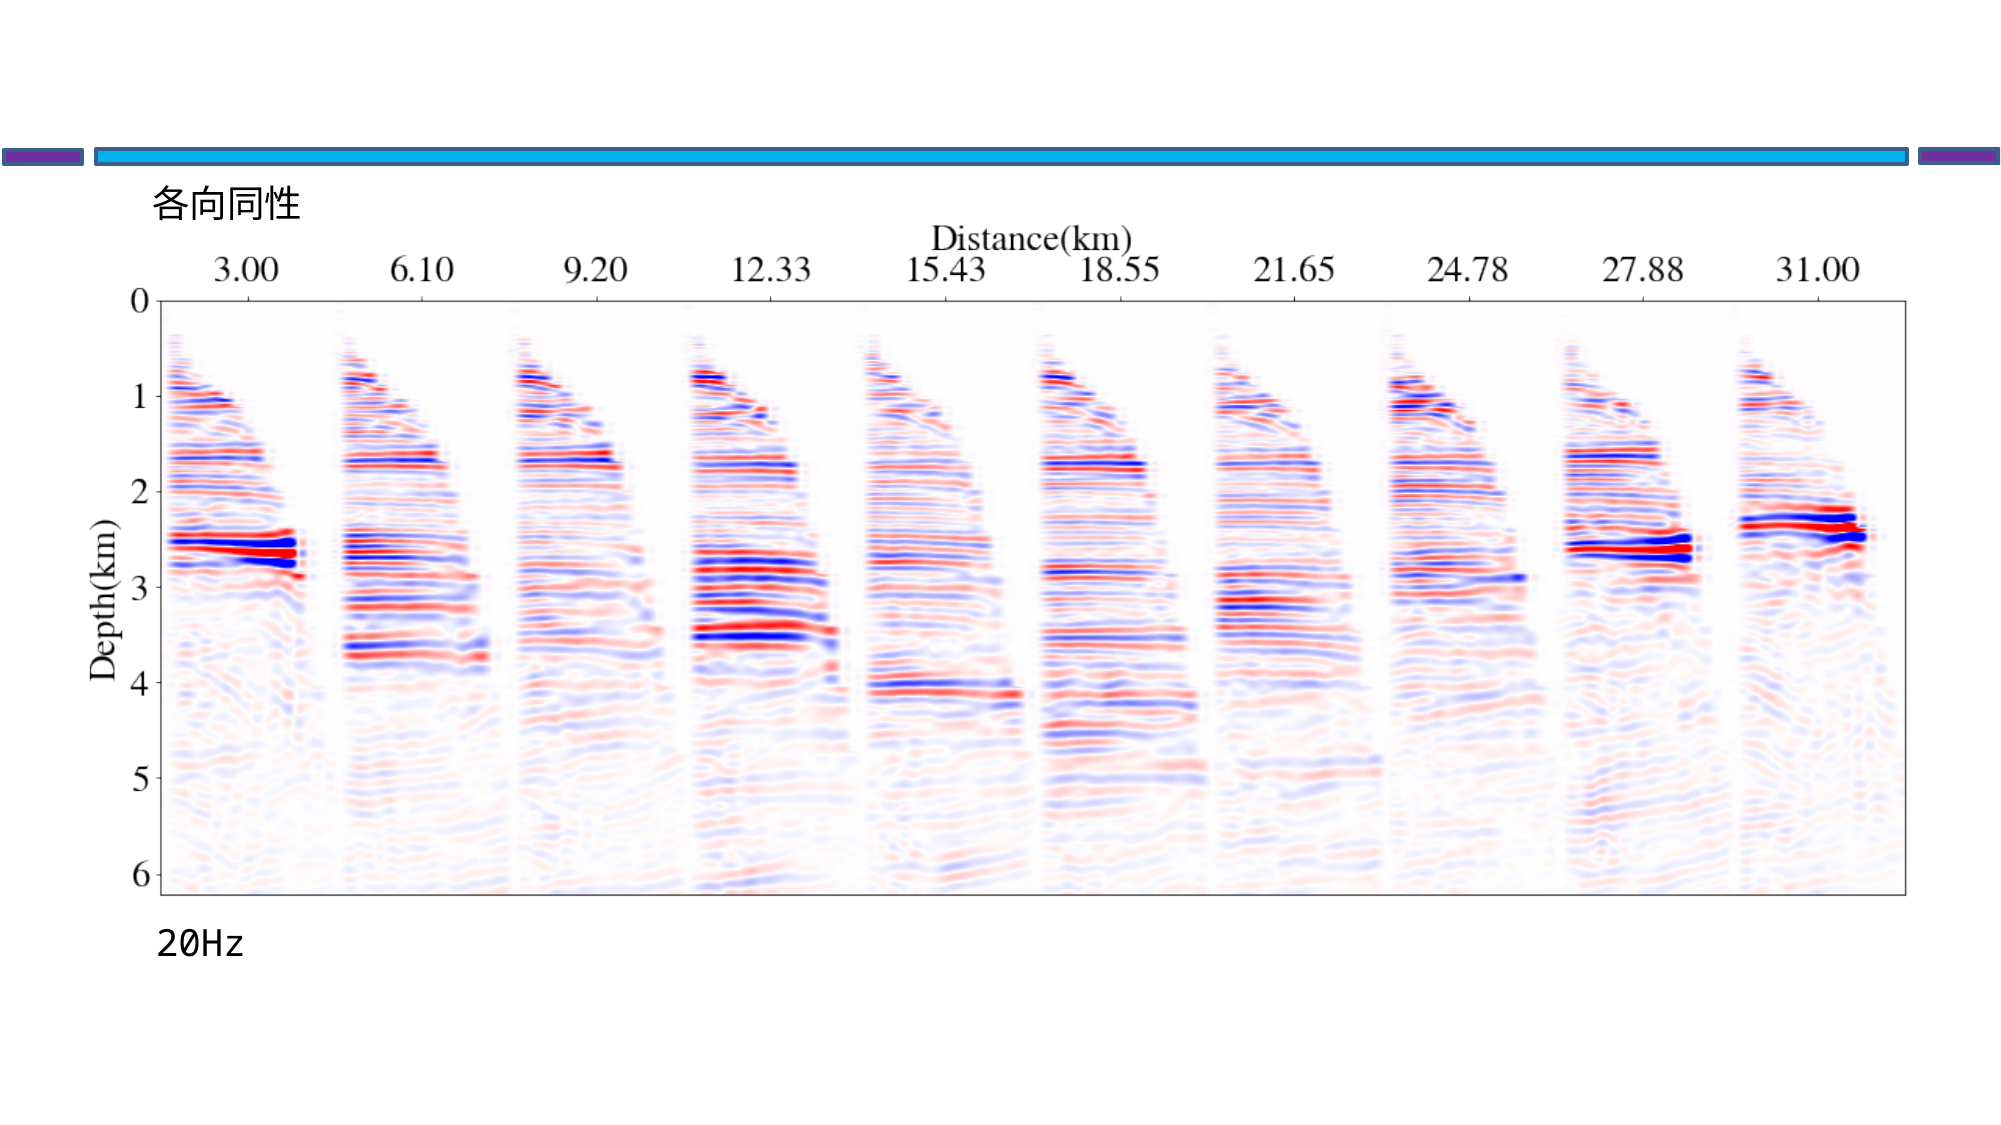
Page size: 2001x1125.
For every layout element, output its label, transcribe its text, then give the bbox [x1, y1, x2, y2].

picture [79, 213, 1921, 912]
text_box 各向同性 [137, 172, 363, 212]
text_box 20Hz [141, 923, 401, 972]
